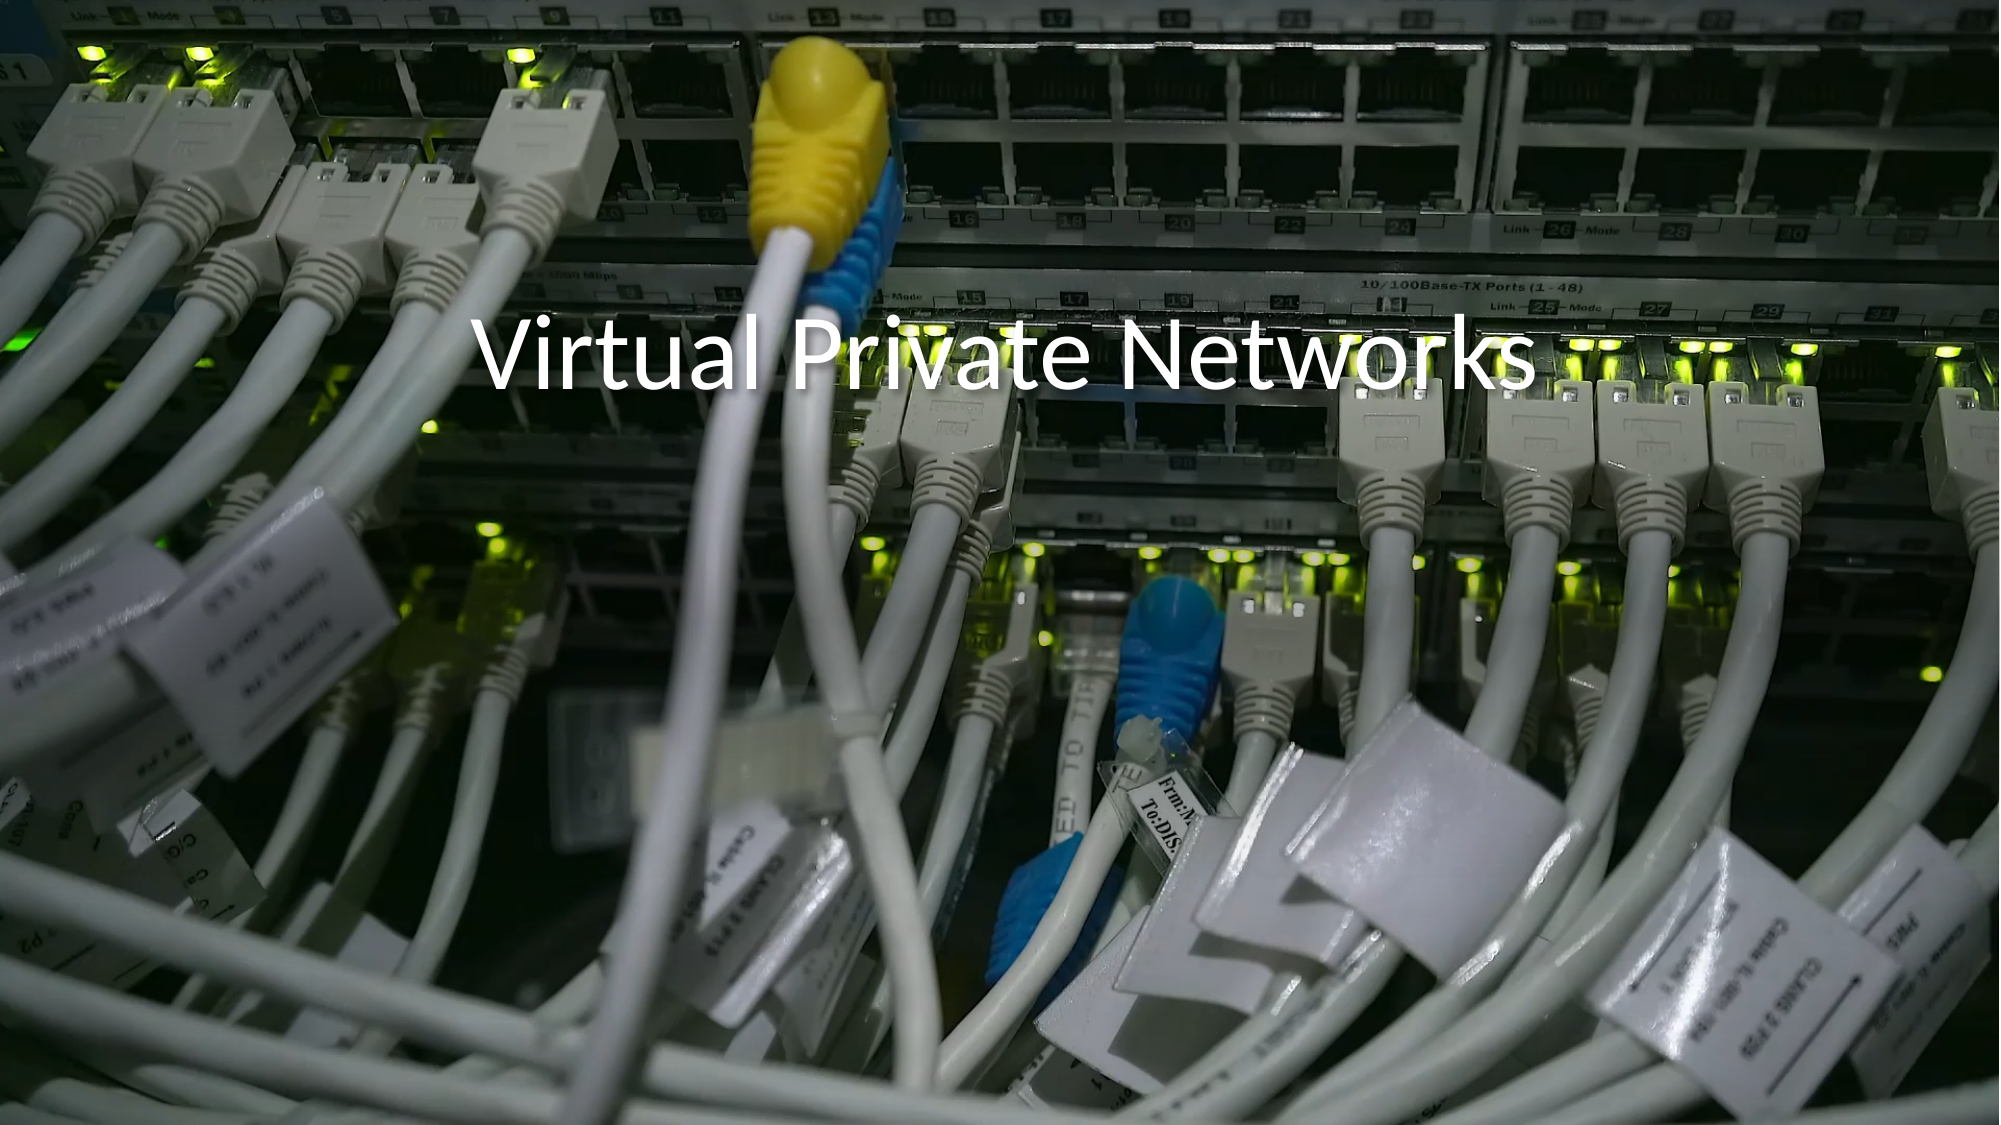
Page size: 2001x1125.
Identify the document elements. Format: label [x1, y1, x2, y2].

text_box [0, 0, 2000, 1125]
